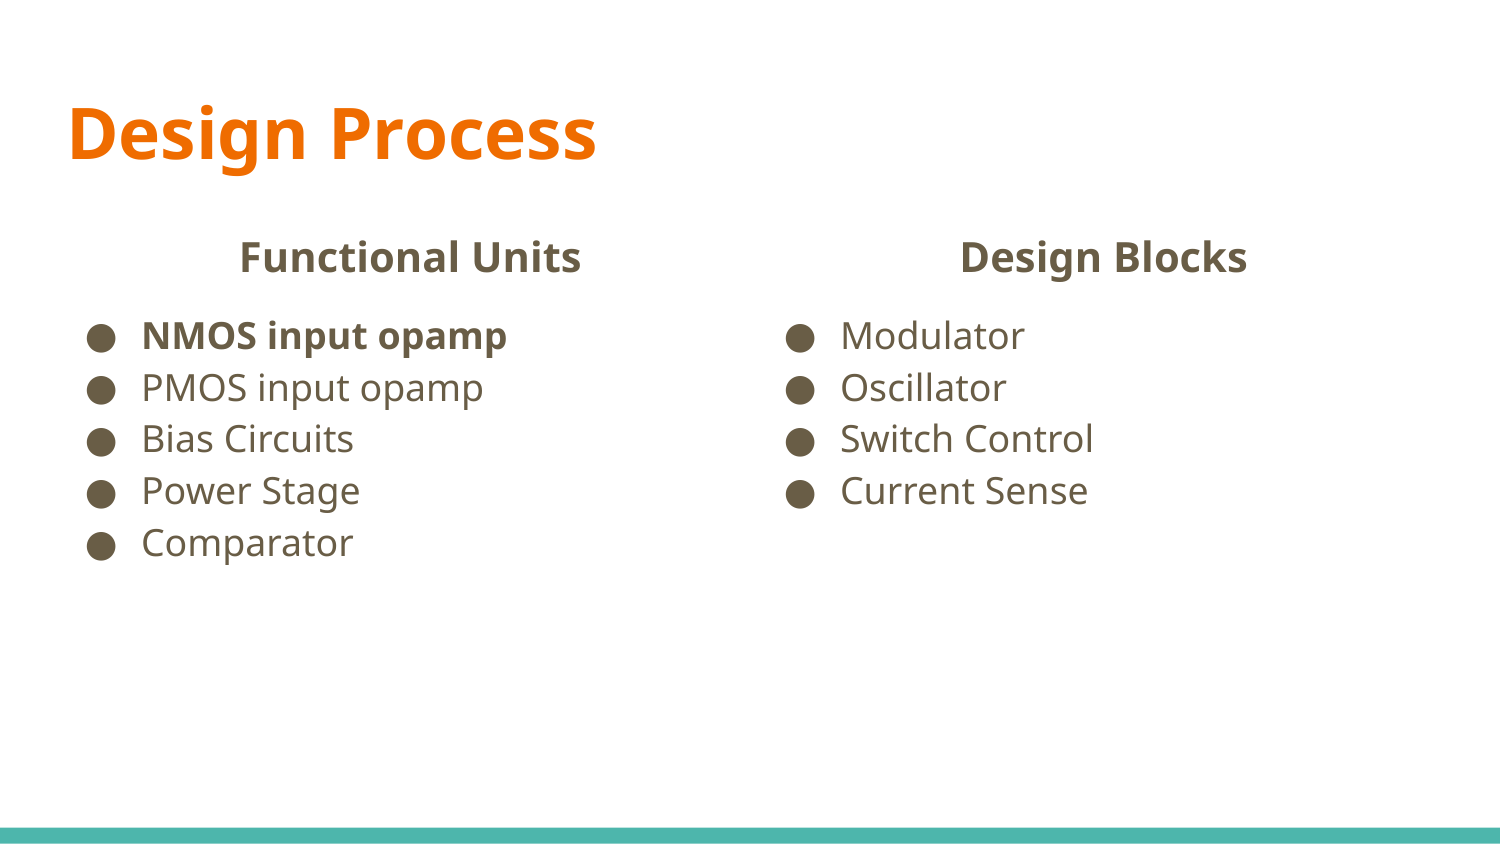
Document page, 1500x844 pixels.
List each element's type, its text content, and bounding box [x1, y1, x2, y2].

title Design Process [51, 72, 1449, 189]
list Functional Units NMOS input opamp PMOS input opamp Bias Circuits Power Stage Comparator [51, 207, 750, 750]
list Design Blocks Modulator Oscillator Switch Control Current Sense [750, 207, 1469, 750]
